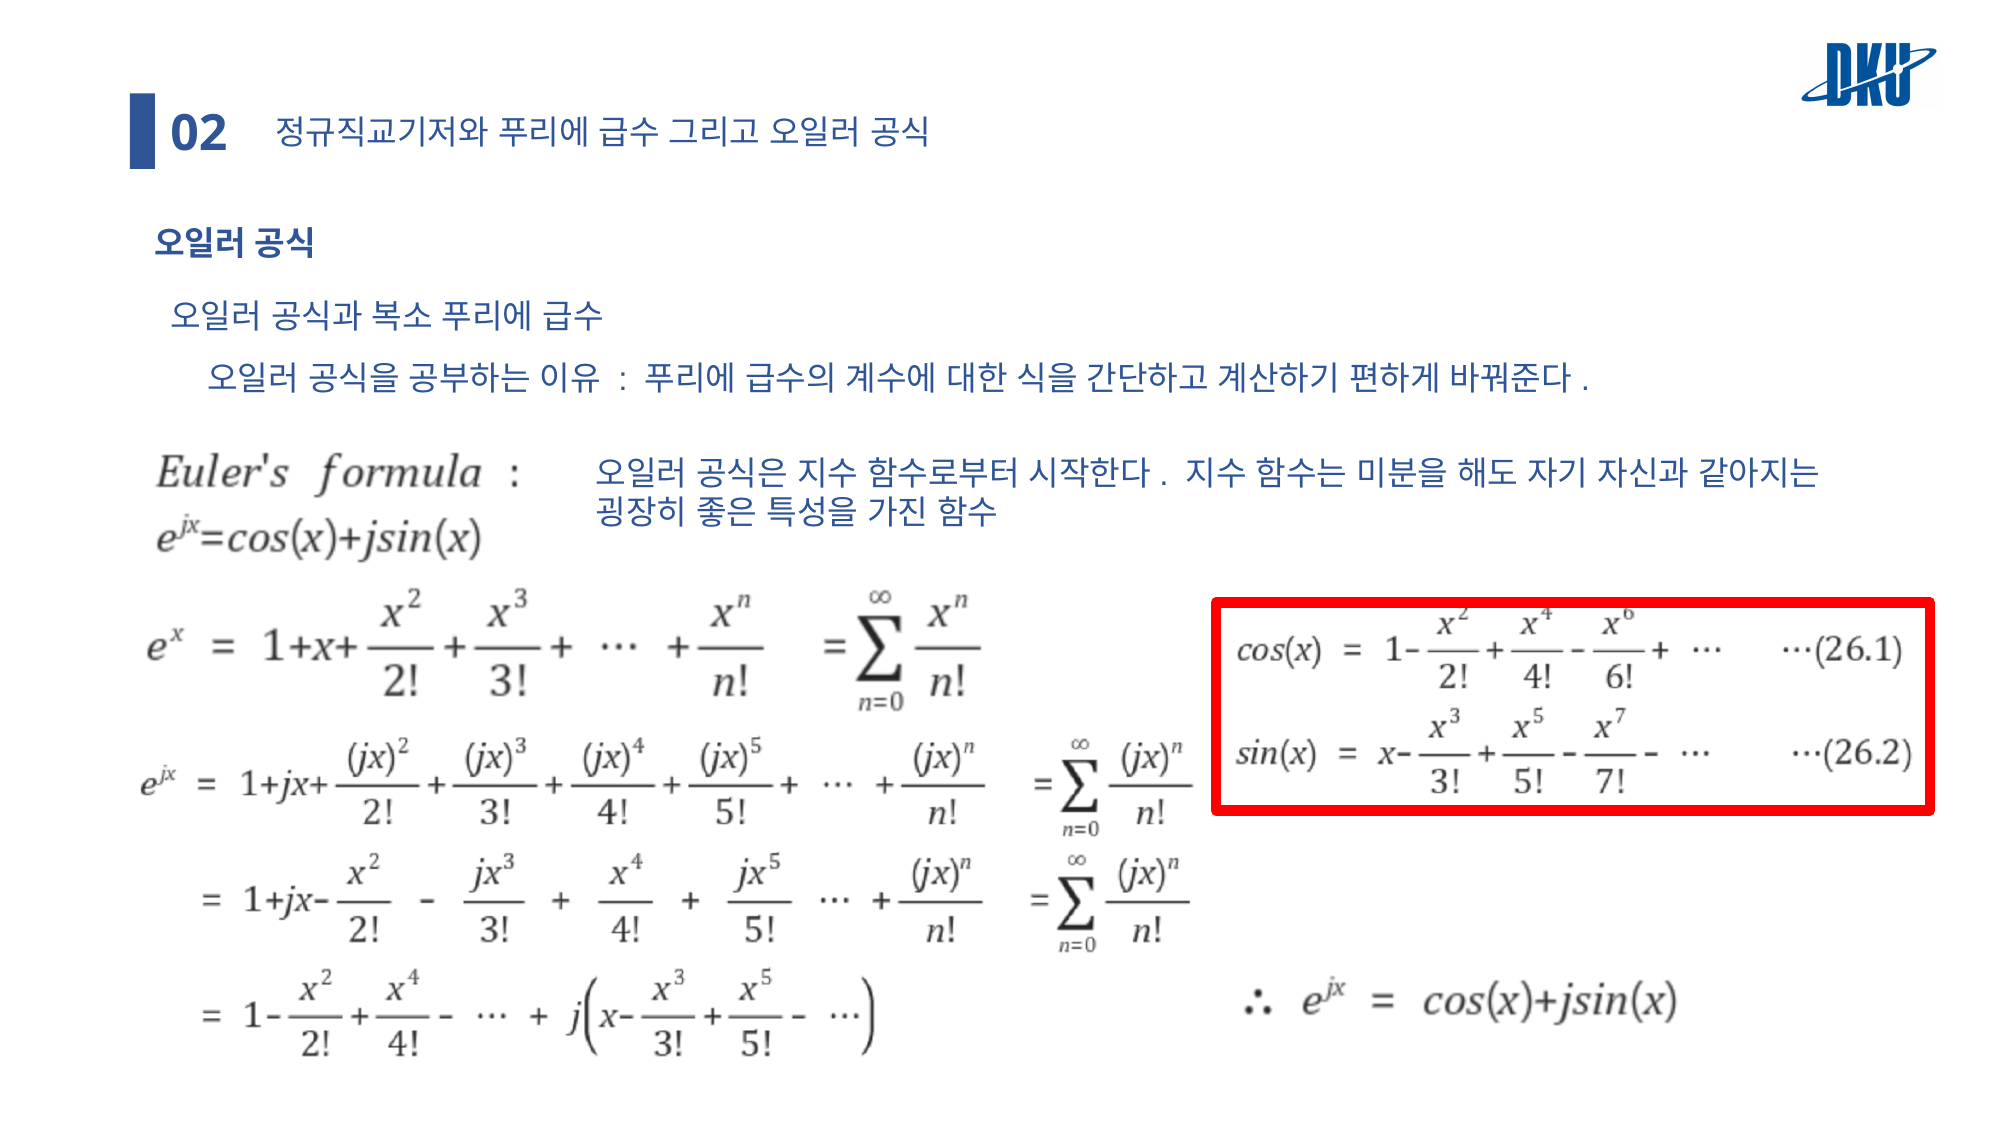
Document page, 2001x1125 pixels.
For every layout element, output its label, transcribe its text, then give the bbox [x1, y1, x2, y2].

text_box 오일러 공식은 지수 함수로부터 시작한다. 지수 함수는 미분을 해도 자기 자신과 같아지는 굉장히 좋은 특성을 가진 함수 [581, 444, 1846, 539]
text_box [1216, 602, 1226, 720]
text_box 오일러 공식을 공부하는 이유 : 푸리에 급수의 계수에 대한 식을 간단하고 계산하기 편하게 바꿔준다. [192, 350, 1606, 405]
text_box 오일러 공식과 복소 푸리에 급수 [155, 287, 620, 343]
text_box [129, 93, 986, 169]
picture [1799, 41, 1941, 108]
picture [129, 428, 1941, 1076]
text_box 오일러 공식 [139, 214, 331, 270]
